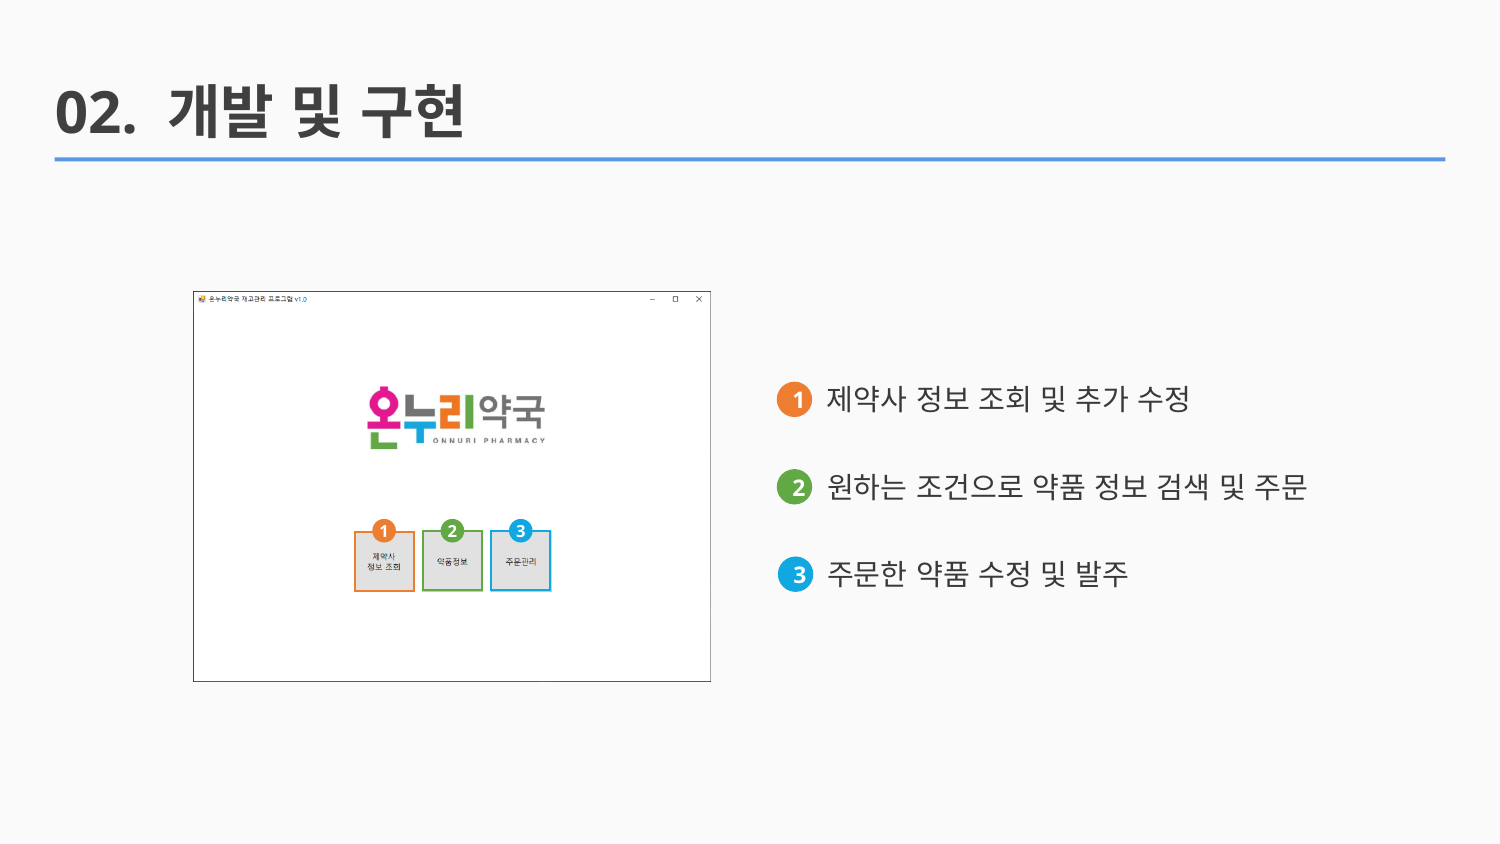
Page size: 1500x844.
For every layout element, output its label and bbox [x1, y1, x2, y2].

text_box [776, 461, 1329, 513]
text_box [777, 549, 1212, 600]
text_box [422, 518, 482, 591]
text_box [491, 518, 551, 591]
text_box [354, 518, 414, 592]
text_box [776, 374, 1253, 425]
picture [193, 291, 711, 682]
